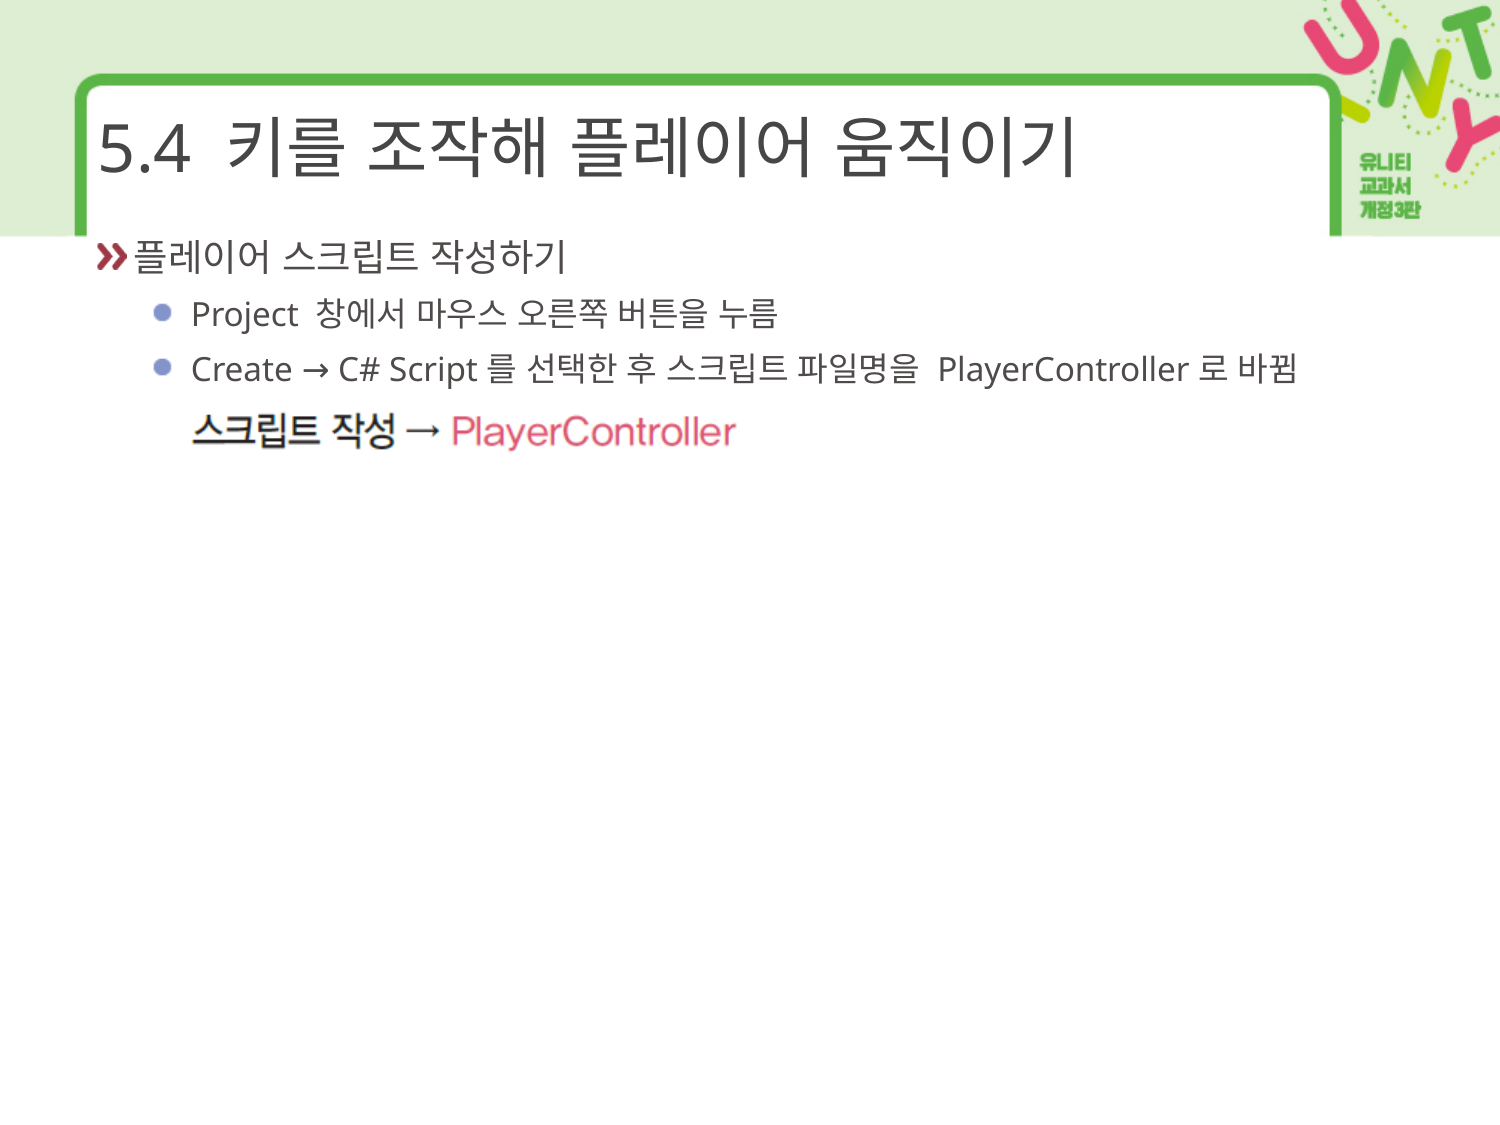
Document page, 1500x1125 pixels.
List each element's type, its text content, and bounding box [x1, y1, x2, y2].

list 플레이어 스크립트 작성하기 Project 창에서 마우스 오른쪽 버튼을 누름 Create → C# Script를 선택한 후 스크립트 파일명을 PlayerController로 바뀜 [81, 222, 1412, 1037]
picture [0, 0, 1500, 1125]
title 5.4 키를 조작해 플레이어 움직이기 [82, 61, 1413, 193]
